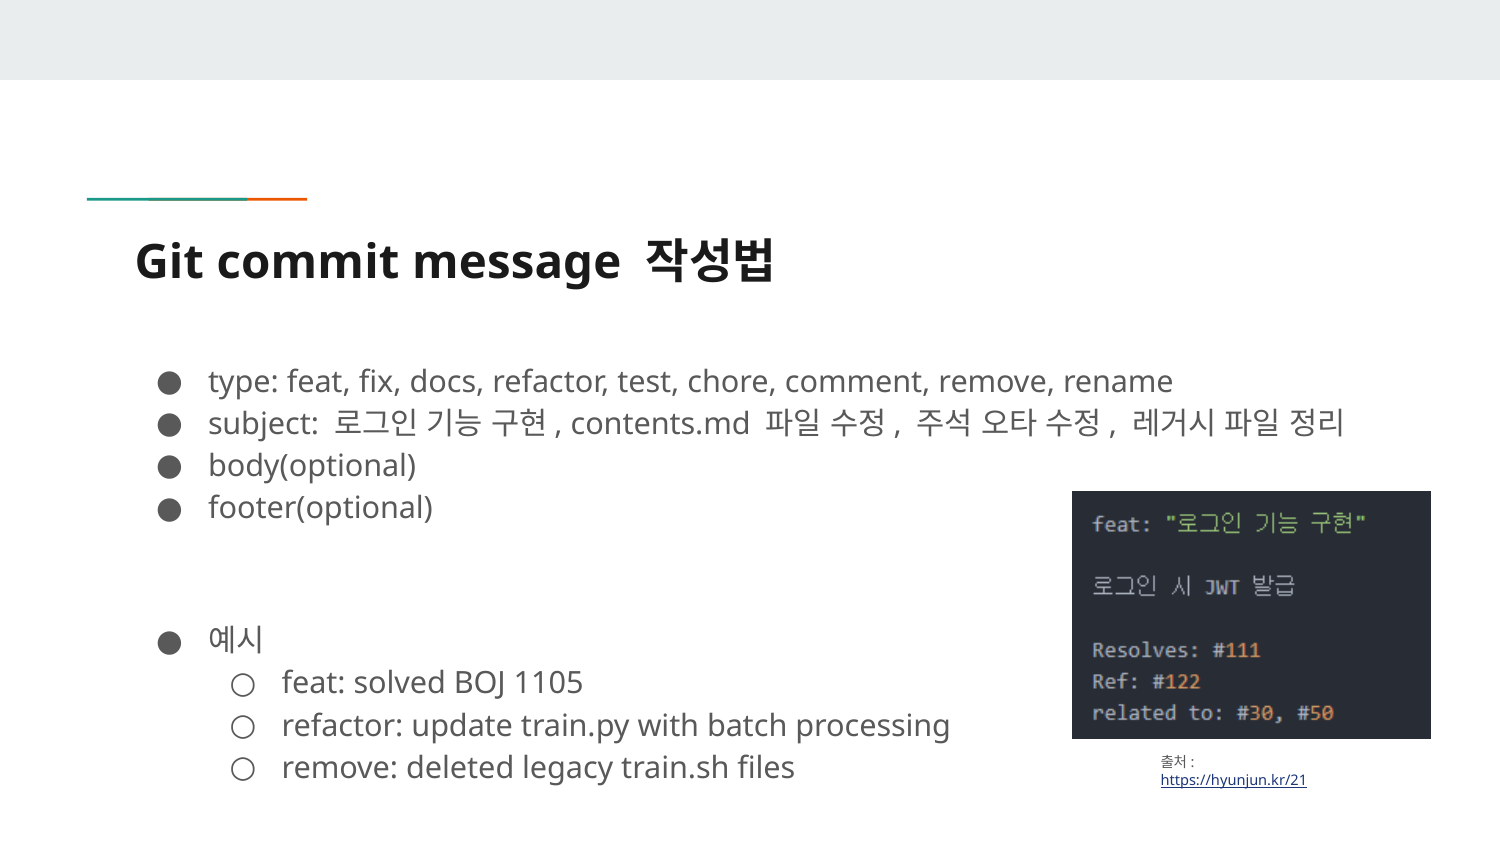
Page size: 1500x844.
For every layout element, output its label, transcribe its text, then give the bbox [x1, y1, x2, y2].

picture [1072, 491, 1431, 739]
list type: feat, fix, docs, refactor, test, chore, comment, remove, rename subject: 로그인 기능 구현, contents.md 파일 수정, 주석 오타 수정, 레거시 파일 정리 body(optional) footer(optional) 예시 feat: solved BOJ 1105 refactor: update train.py with batch processing remove: deleted legacy train.sh files [119, 341, 1381, 810]
title Git commit message 작성법 [119, 216, 1381, 305]
text_box 출처: https://hyunjun.kr/21 [1145, 746, 1358, 781]
